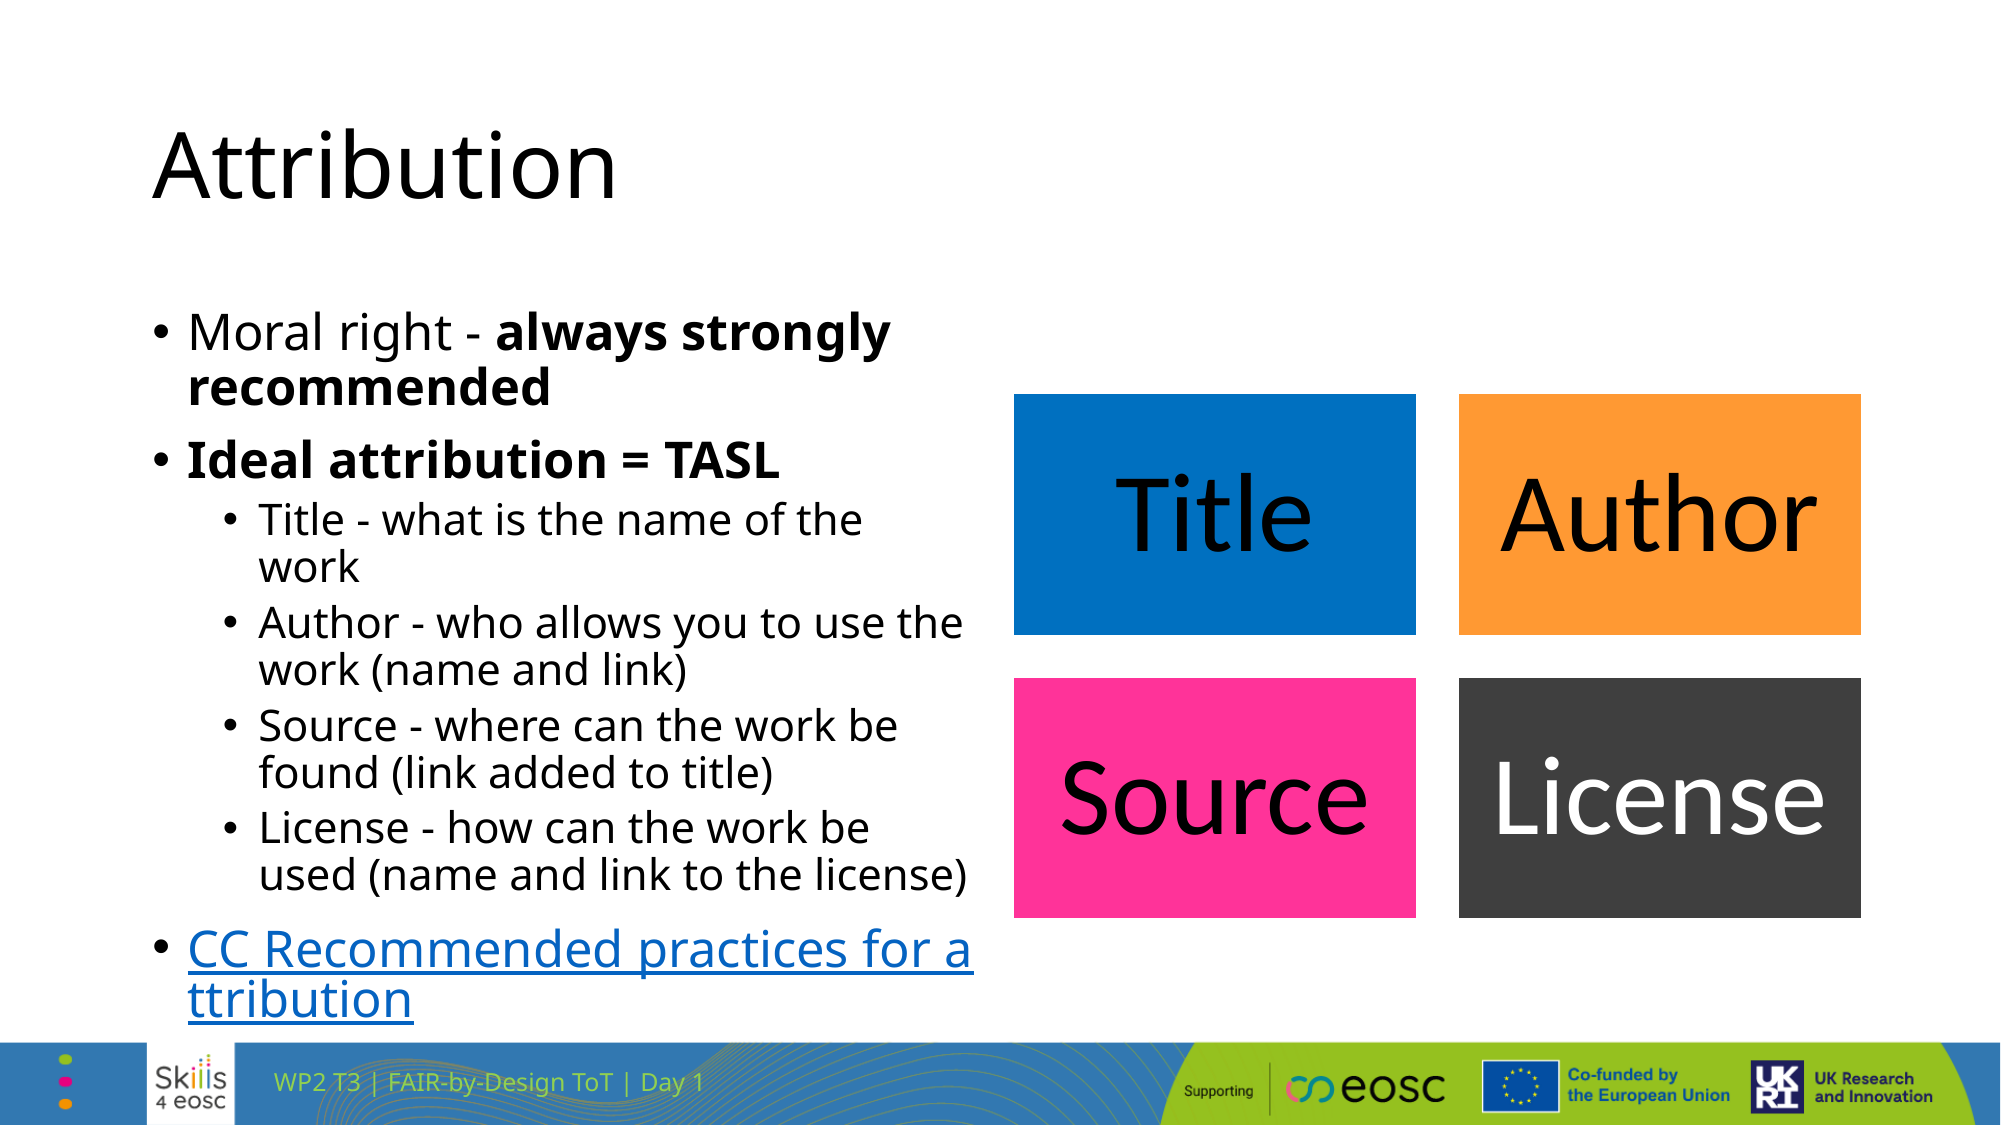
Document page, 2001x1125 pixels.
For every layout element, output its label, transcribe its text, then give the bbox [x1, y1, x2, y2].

title Attribution [137, 59, 1863, 278]
footer WP2 T3 | FAIR-by-Design ToT | Day 1 [258, 1052, 1140, 1112]
picture [0, 0, 2001, 1125]
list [1012, 299, 1863, 1014]
list Moral right - always strongly recommended Ideal attribution = TASL Title - what is the name of the work Author - who allows you to use the work (name and link) Source - where can the work be found (link added to title) License - how can the work be used (name and link to the license) CC Recommended practices for attribution [137, 299, 988, 1014]
